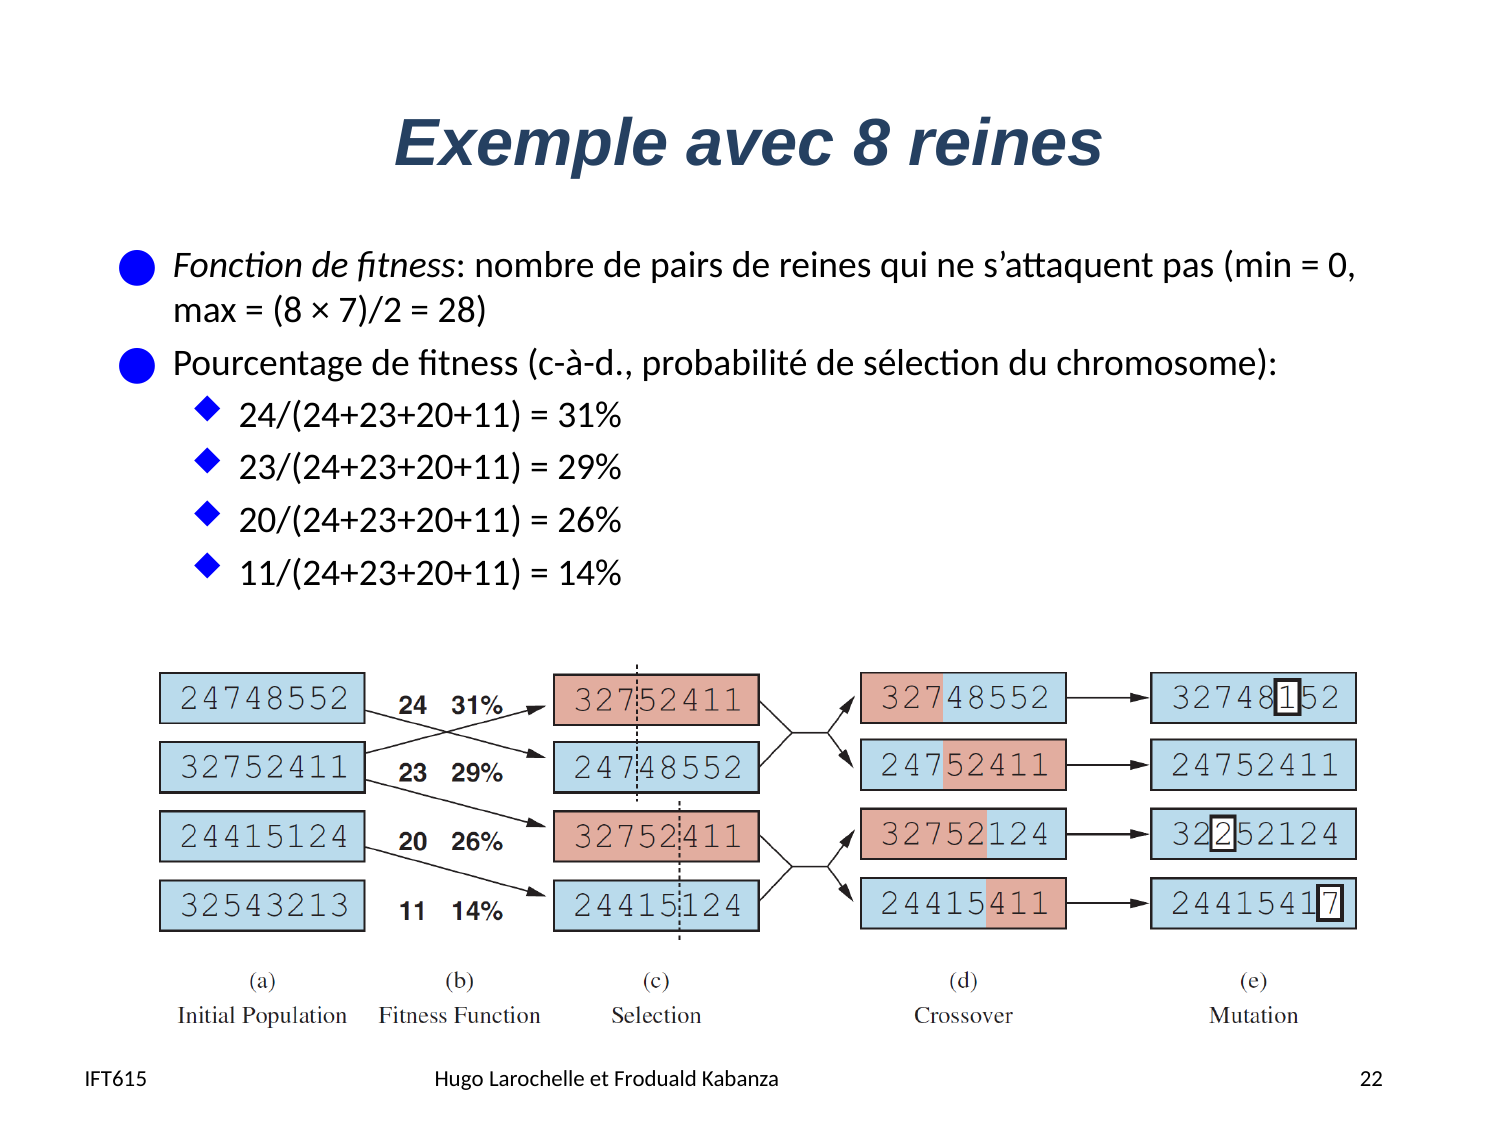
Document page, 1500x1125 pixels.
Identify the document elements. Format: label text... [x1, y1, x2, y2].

footer IFT615 [69, 1056, 200, 1117]
slide_number Hugo Larochelle et Froduald Kabanza [419, 1056, 950, 1117]
slide_number 22 [1344, 1056, 1431, 1117]
list Fonction de fitness: nombre de pairs de reines qui ne s’attaquent pas (min = 0, max = (8 × 7)/2 = 28) Pourcentage de fitness (c-à-d., probabilité de sélection du chromosome): 24/(24+23+20+11) = 31% 23/(24+23+20+11) = 29% 20/(24+23+20+11) = 26% 11/(24+23+20+11) = 14% [101, 232, 1378, 662]
title Exemple avec 8 reines [75, 45, 1425, 233]
picture [149, 661, 1404, 1047]
